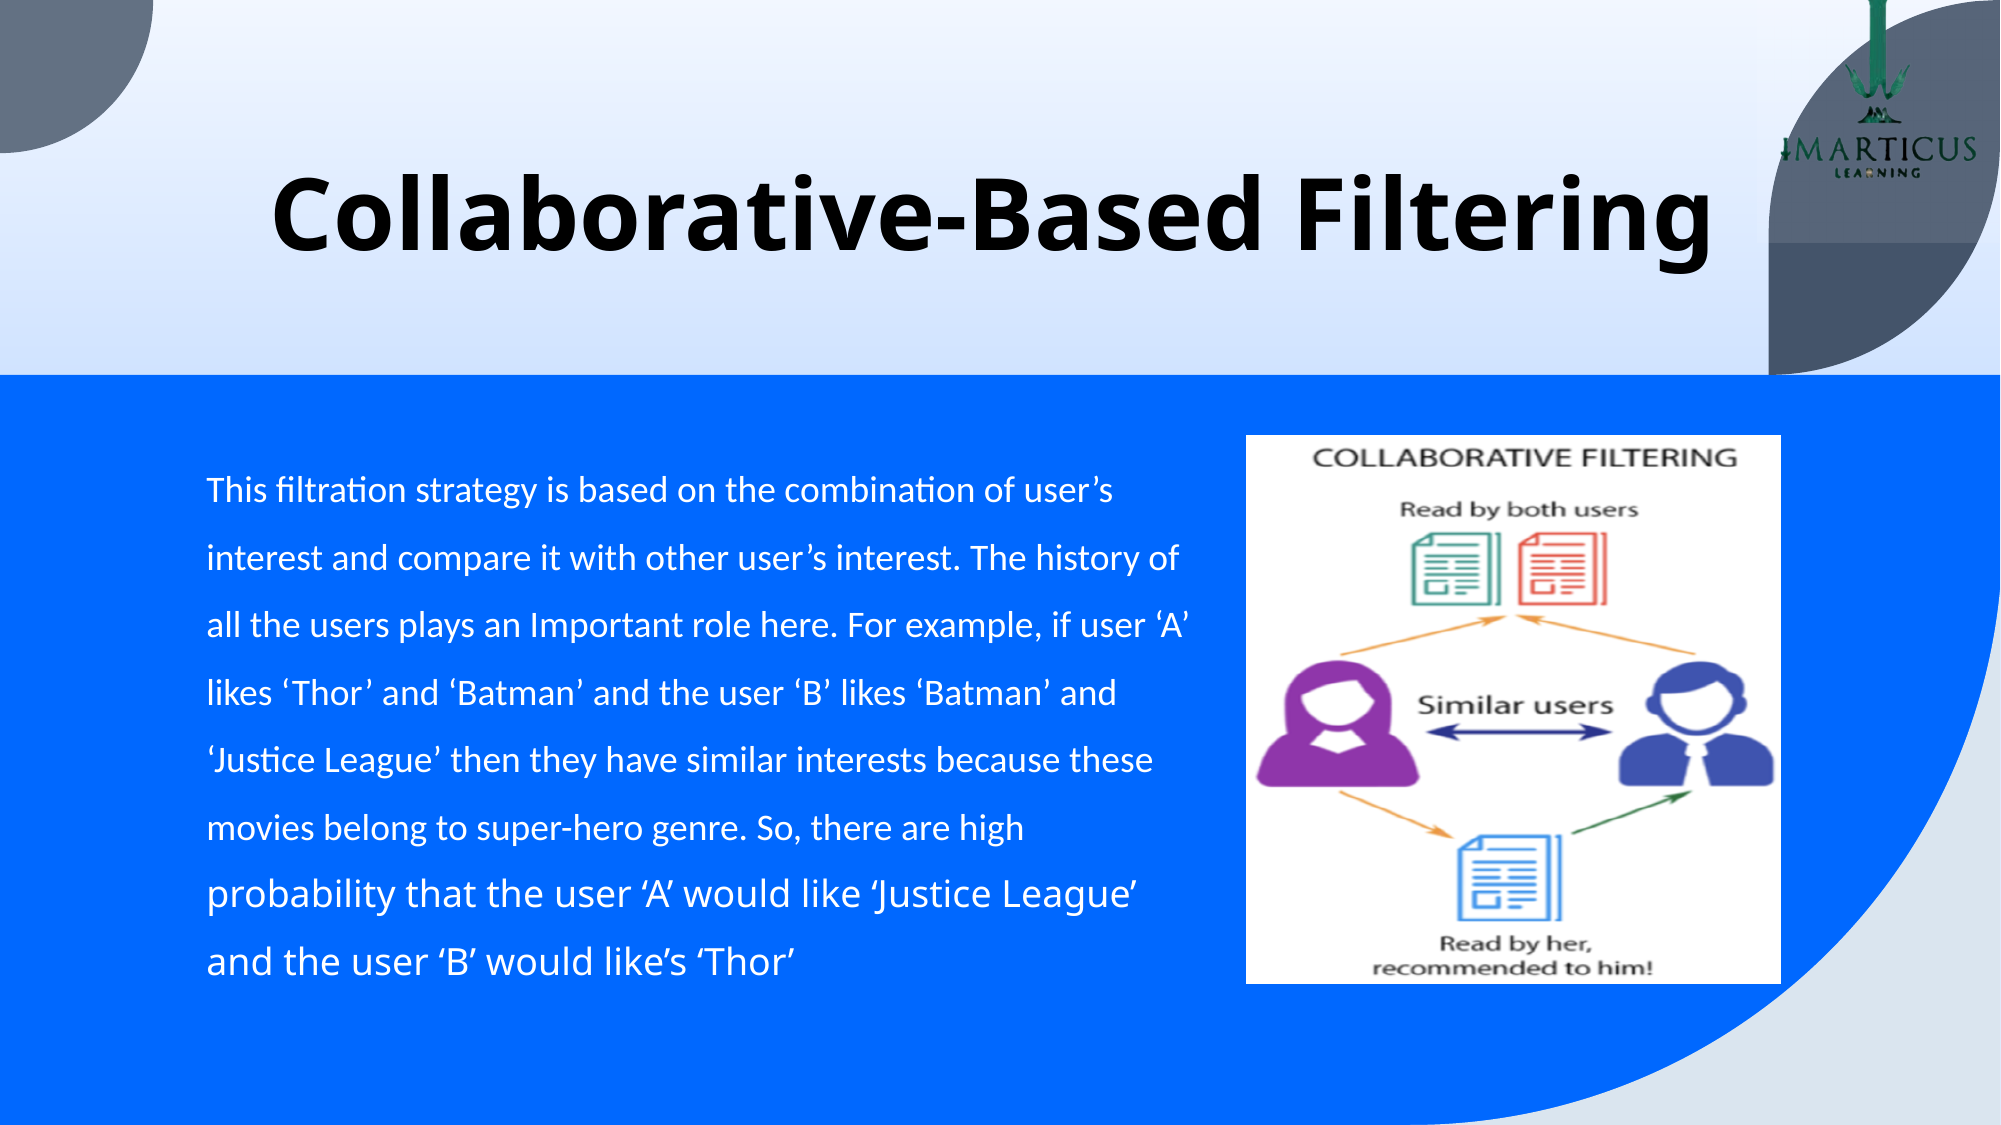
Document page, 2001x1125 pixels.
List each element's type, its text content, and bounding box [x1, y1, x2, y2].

title Collaborative-Based Filtering [191, 62, 1796, 280]
picture [1757, 0, 2000, 243]
picture [1246, 435, 1781, 984]
list This filtration strategy is based on the combination of user’s interest and compare it with other user’s interest. The history of all the users plays an Important role here. For example, if user ‘A’ likes ‘Thor’ and ‘Batman’ and the user ‘B’ likes ‘Batman’ and ‘Justice League’ then they have similar interests because these movies belong to super-hero genre. So, there are high probability that the user ‘A’ would like ‘Justice League’ and the user ‘B’ would like’s ‘Thor’ [191, 435, 1230, 984]
